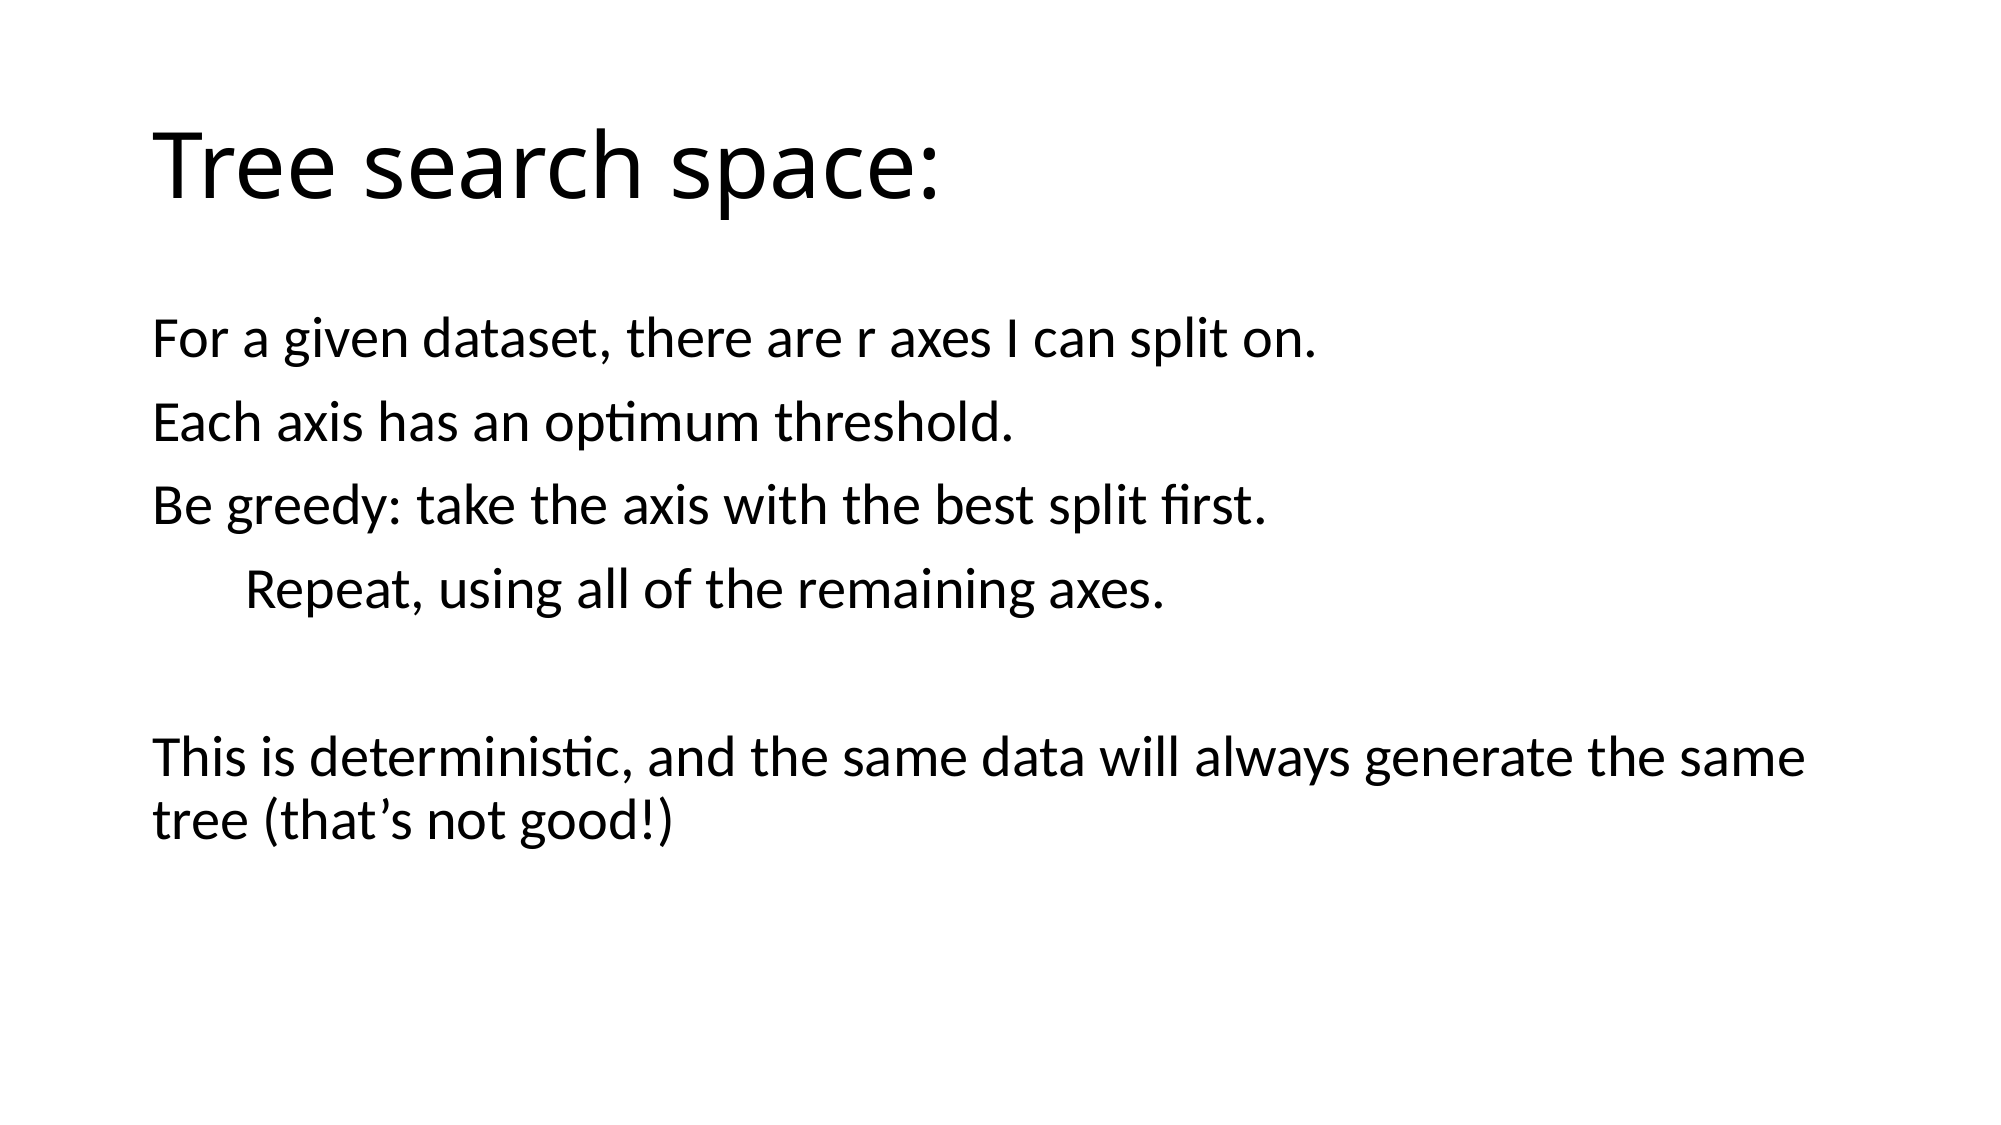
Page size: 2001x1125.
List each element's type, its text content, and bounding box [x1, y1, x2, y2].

list For a given dataset, there are r axes I can split on. Each axis has an optimum threshold. Be greedy: take the axis with the best split first. Repeat, using all of the remaining axes. This is deterministic, and the same data will always generate the same tree (that’s not good!) [137, 299, 1863, 1014]
title Tree search space: [137, 59, 1863, 278]
